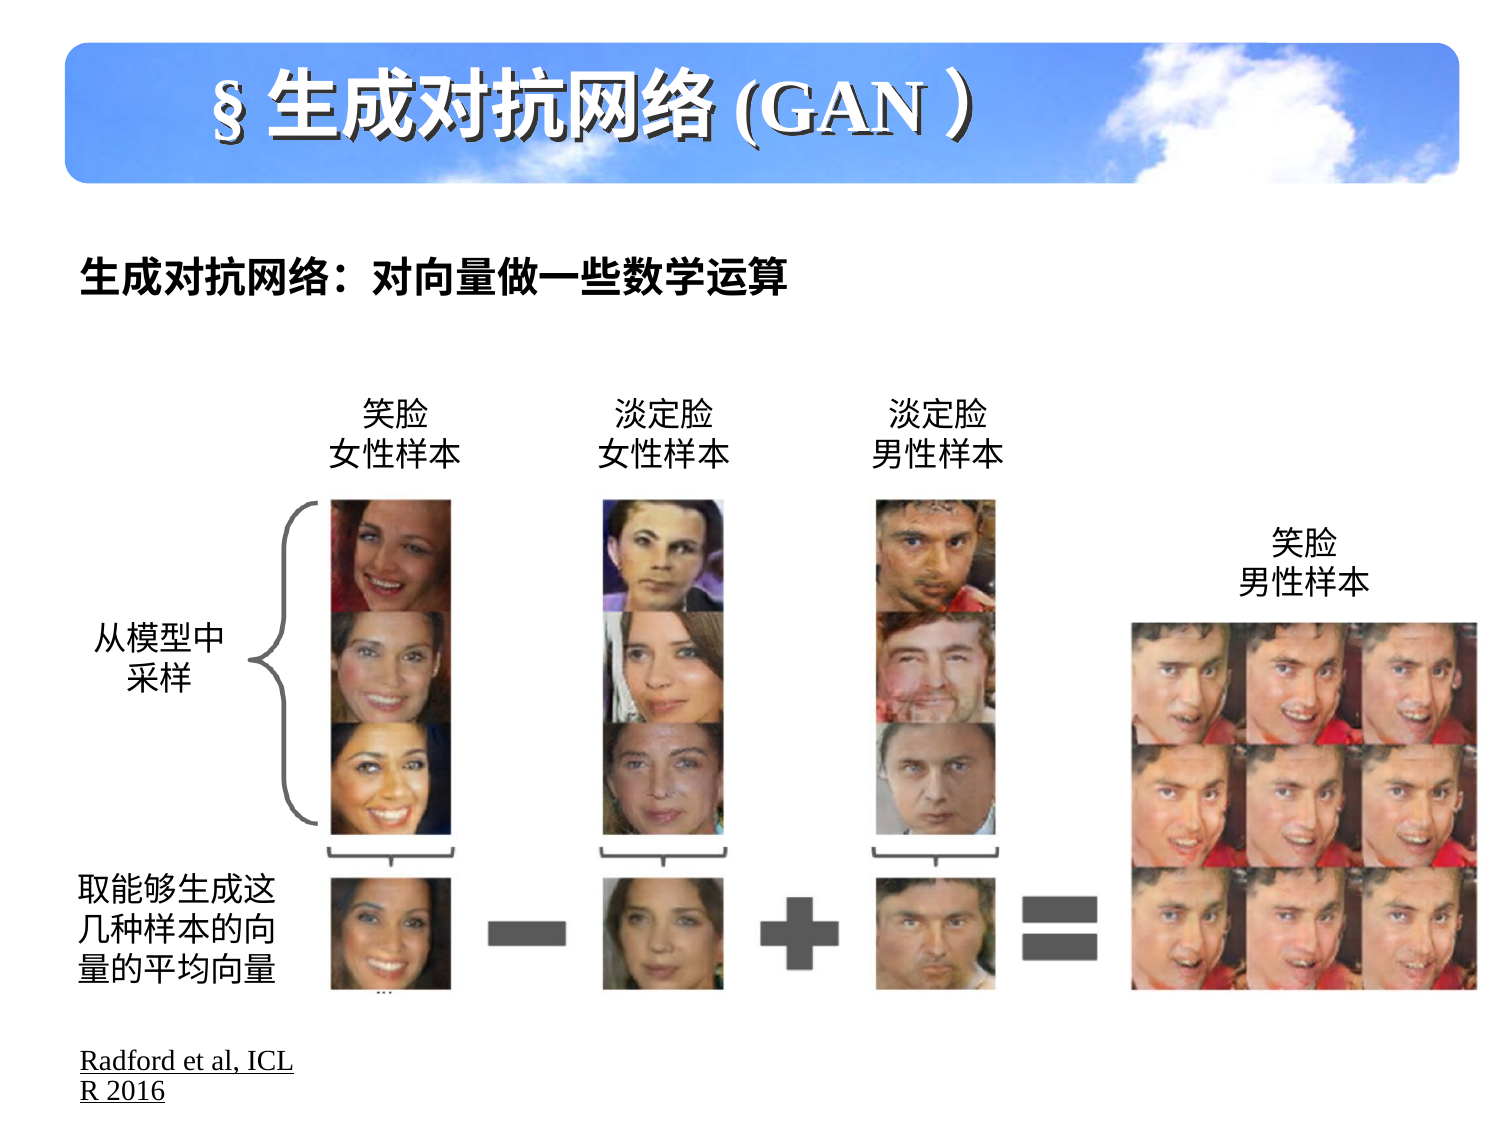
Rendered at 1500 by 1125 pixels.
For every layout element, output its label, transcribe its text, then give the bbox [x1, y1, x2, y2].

text_box Radford et al, ICLR 2016 [64, 1034, 325, 1084]
picture [241, 491, 1004, 998]
text_box 笑脸 男性样本 [1223, 514, 1387, 610]
title §生成对抗网络(GAN） [194, 42, 1408, 161]
picture [64, 42, 1460, 184]
text_box 生成对抗网络：对向量做一些数学运算 [64, 243, 827, 309]
text_box 从模型中采样 [77, 609, 235, 705]
text_box 淡定脸 男性样本 [856, 385, 1020, 481]
picture [998, 620, 1483, 998]
text_box 笑脸 女性样本 [312, 385, 478, 481]
text_box 淡定脸 女性样本 [582, 385, 746, 481]
